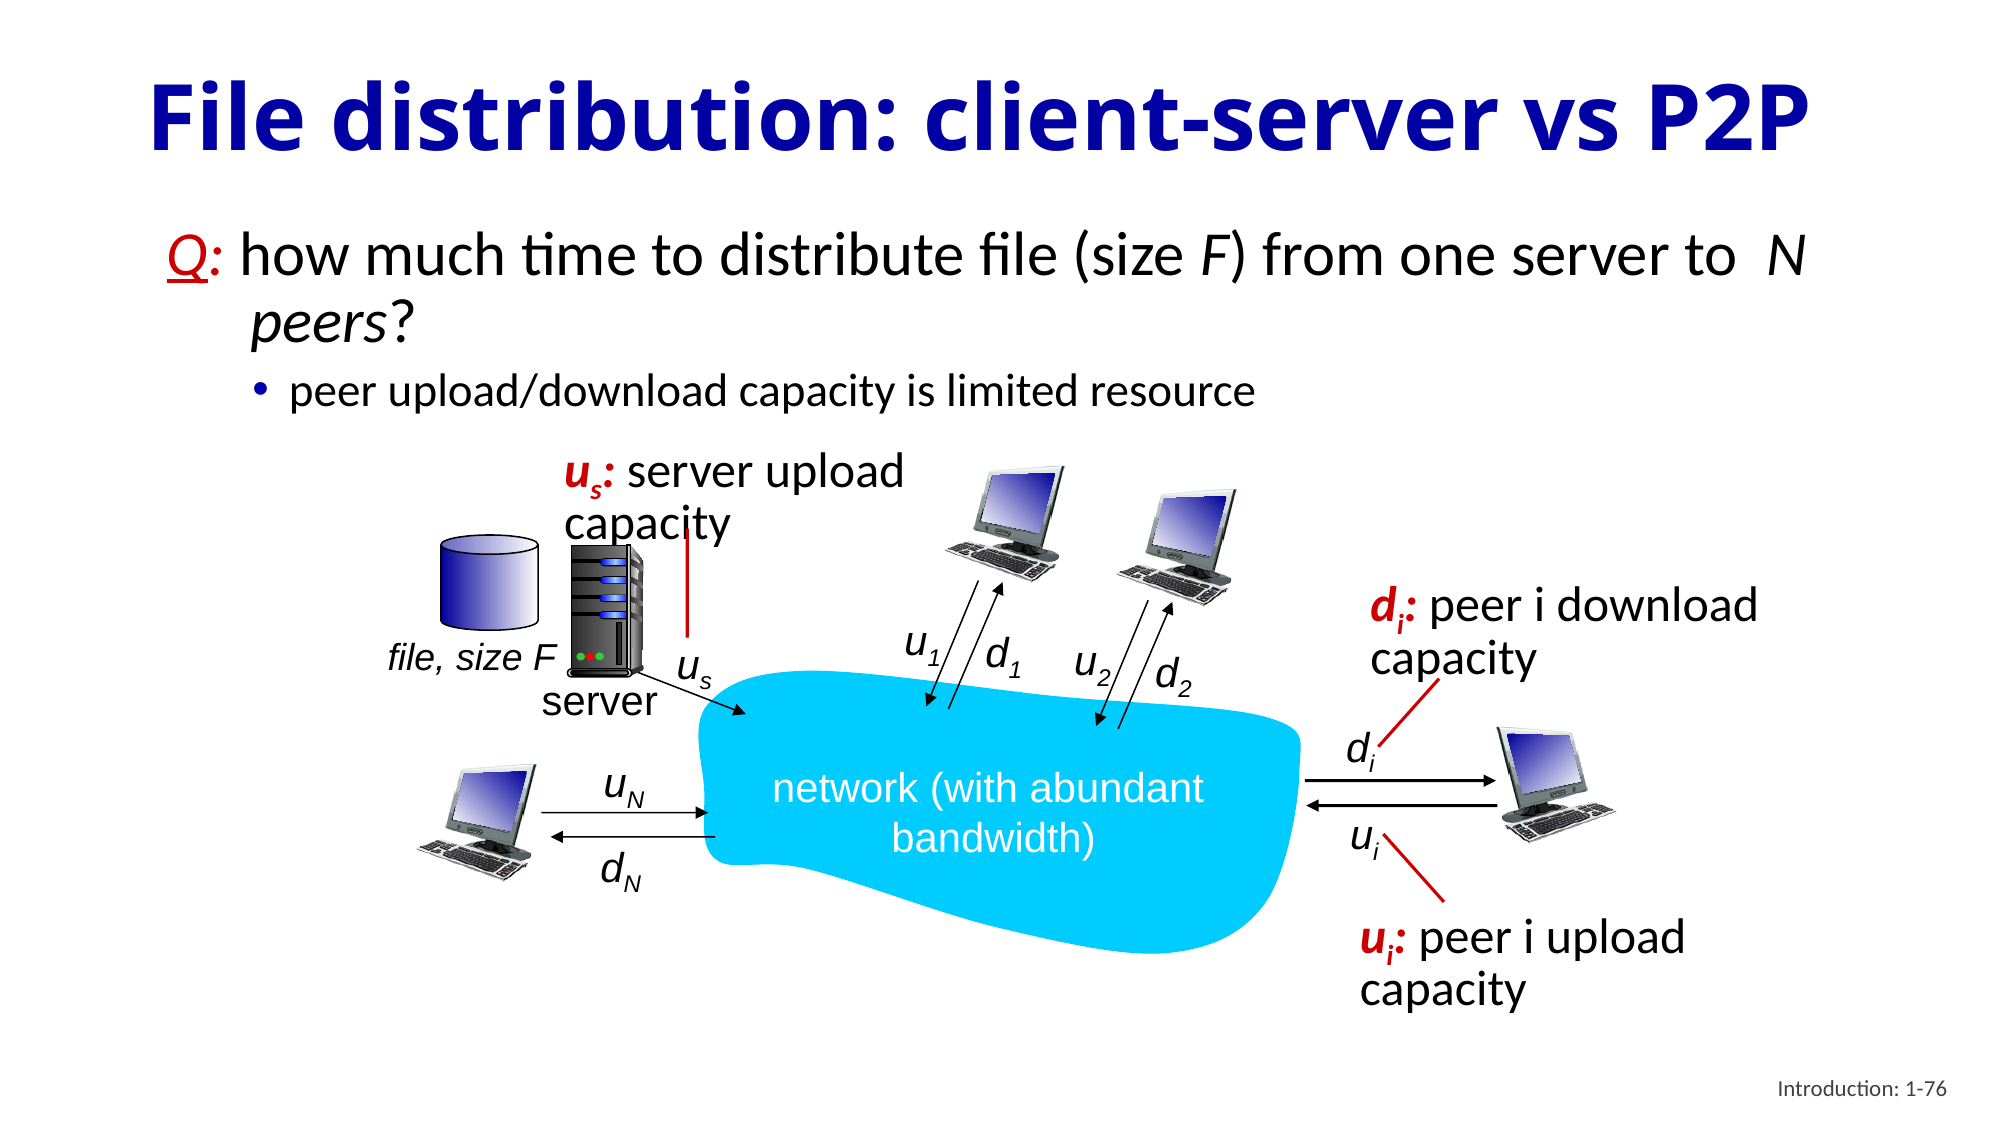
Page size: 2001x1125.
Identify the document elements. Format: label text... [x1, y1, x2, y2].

text_box ui: peer i upload capacity [1345, 899, 1771, 1024]
text_box [698, 670, 1301, 954]
text_box [689, 806, 709, 819]
text_box [440, 534, 539, 631]
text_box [889, 580, 1241, 729]
text_box us [661, 630, 728, 702]
text_box Q: how much time to distribute file (size F) from one server to N peers? peer upload/download capacity is limited resource [141, 213, 1867, 427]
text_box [1088, 483, 1241, 615]
text_box [1432, 774, 1493, 787]
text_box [388, 758, 541, 890]
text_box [1493, 721, 1646, 852]
slide_number Introduction: 1- [1512, 1056, 1963, 1117]
text_box [550, 830, 585, 844]
text_box di [1331, 713, 1432, 785]
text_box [441, 534, 538, 554]
text_box uN [588, 748, 689, 821]
text_box dN [585, 833, 686, 905]
text_box us: server upload capacity [549, 433, 958, 558]
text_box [567, 545, 644, 677]
text_box server [503, 666, 697, 732]
text_box ui [1335, 800, 1436, 873]
text_box file, size F [357, 625, 587, 686]
text_box [714, 702, 746, 716]
text_box network (with abundant bandwidth) [757, 752, 1219, 868]
text_box [1306, 799, 1335, 812]
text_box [916, 460, 1069, 591]
title File distribution: client-server vs P2P [131, 47, 1856, 195]
text_box di: peer i download capacity [1355, 568, 1806, 692]
